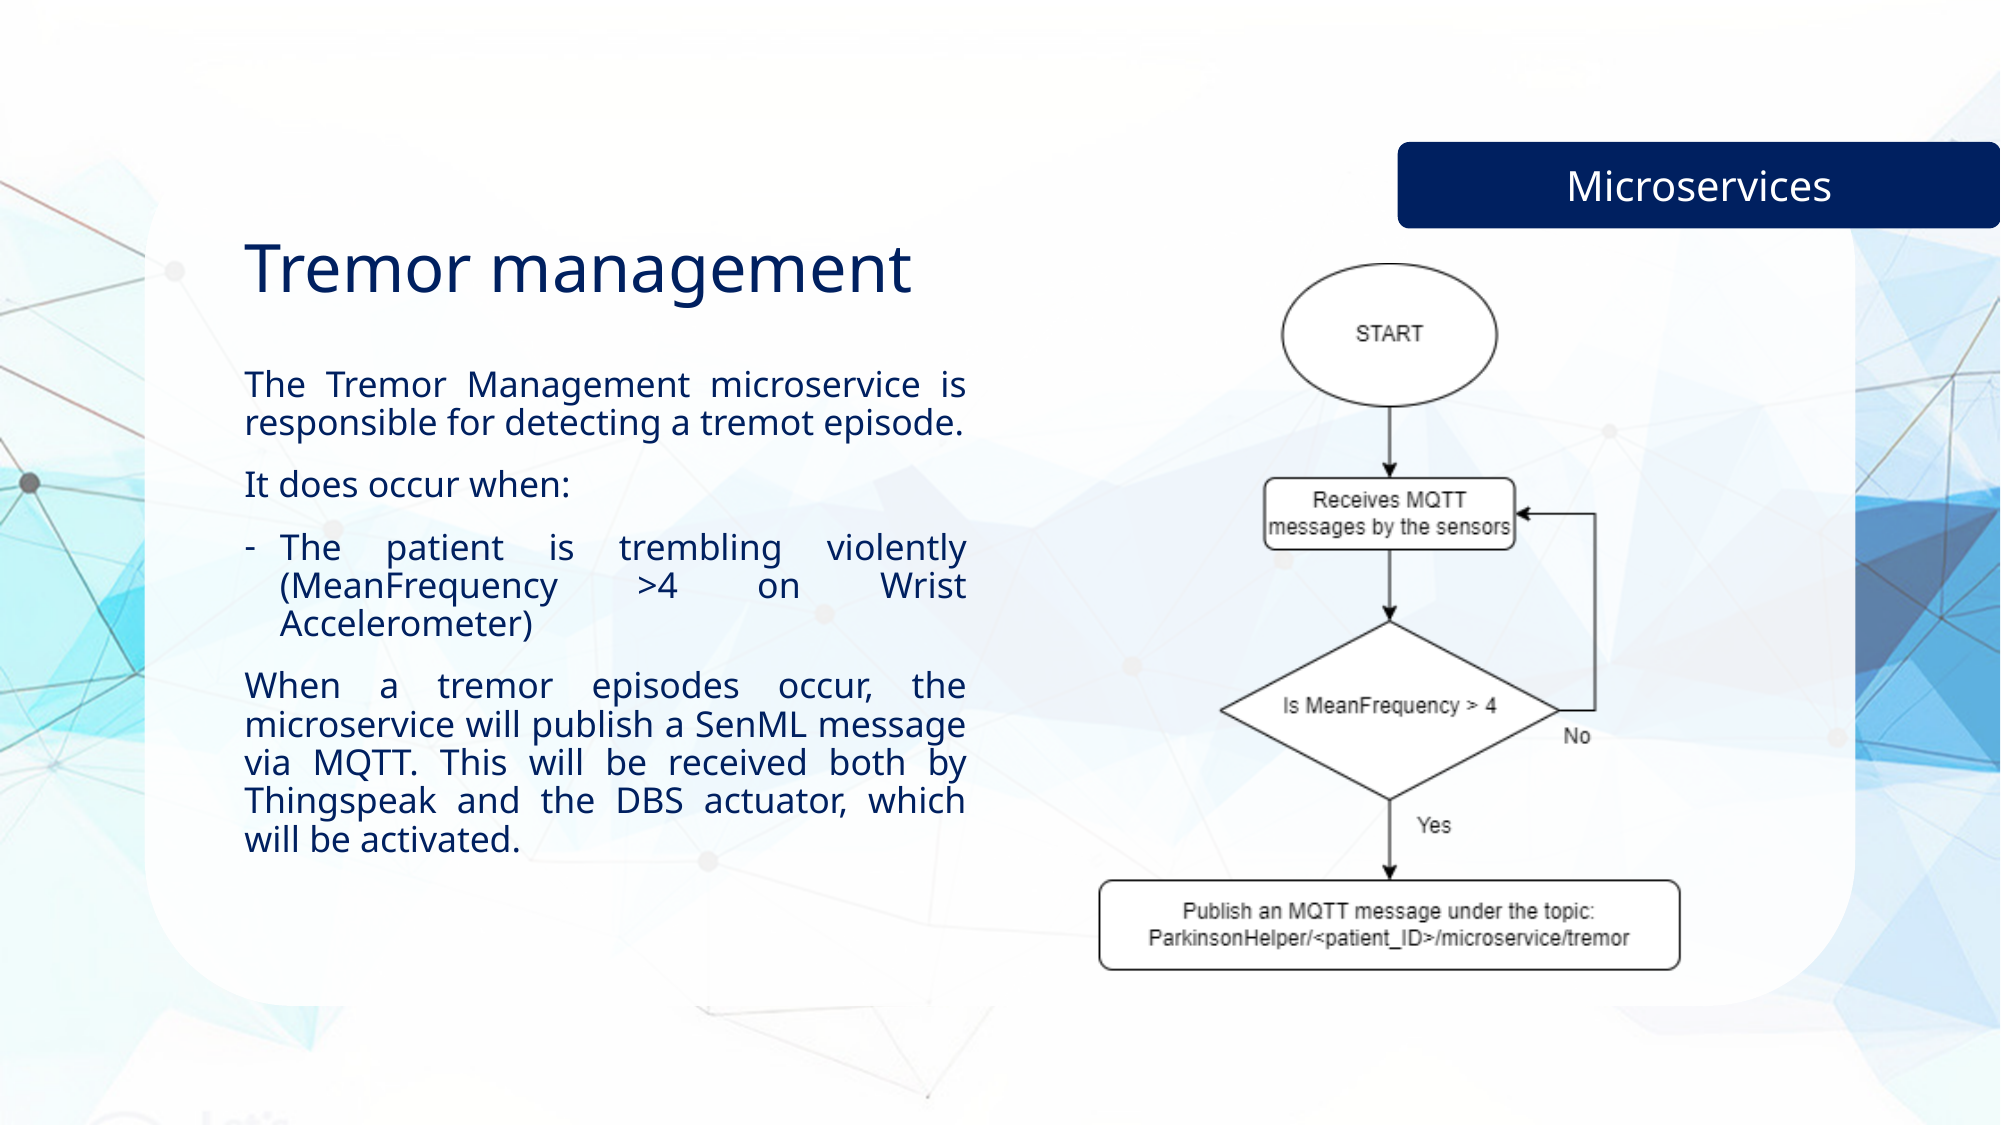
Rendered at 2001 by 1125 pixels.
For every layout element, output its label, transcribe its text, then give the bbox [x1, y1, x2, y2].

text_box Tremor management [229, 227, 1037, 330]
text_box Microservices [1397, 141, 2000, 229]
picture [0, 0, 2001, 1125]
text_box The Tremor Management microservice is responsible for detecting a tremot episode. It does occur when: The patient is trembling violently (MeanFrequency >4 on Wrist Accelerometer) When a tremor episodes occur, the microservice will publish a SenML message via MQTT. This will be received both by Thingspeak and the DBS actuator, which will be activated. [229, 359, 982, 879]
